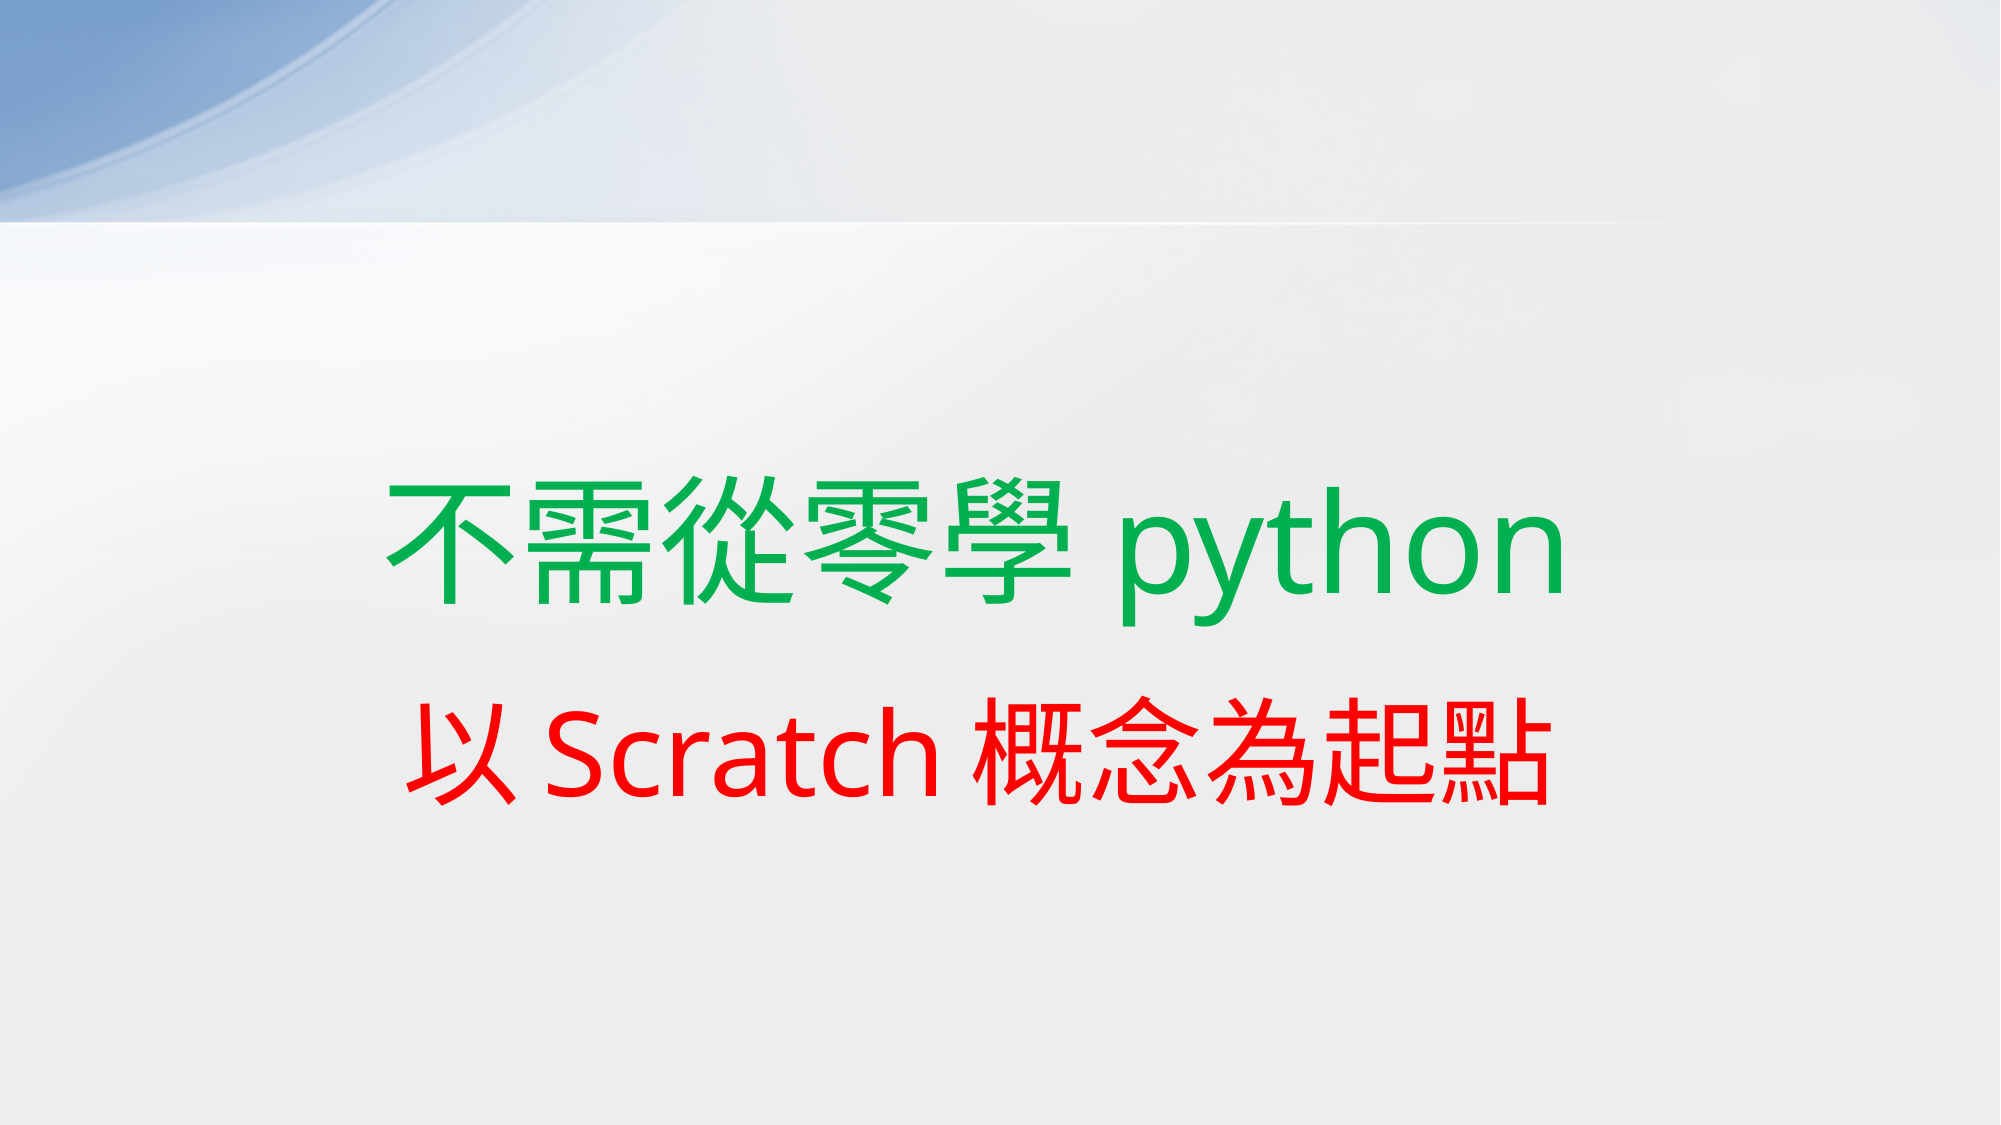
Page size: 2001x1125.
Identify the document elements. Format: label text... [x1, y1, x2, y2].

title 不需從零學python [184, 314, 1768, 749]
picture [0, 0, 2000, 1125]
text_box 以Scratch概念為起點 [193, 670, 1765, 827]
